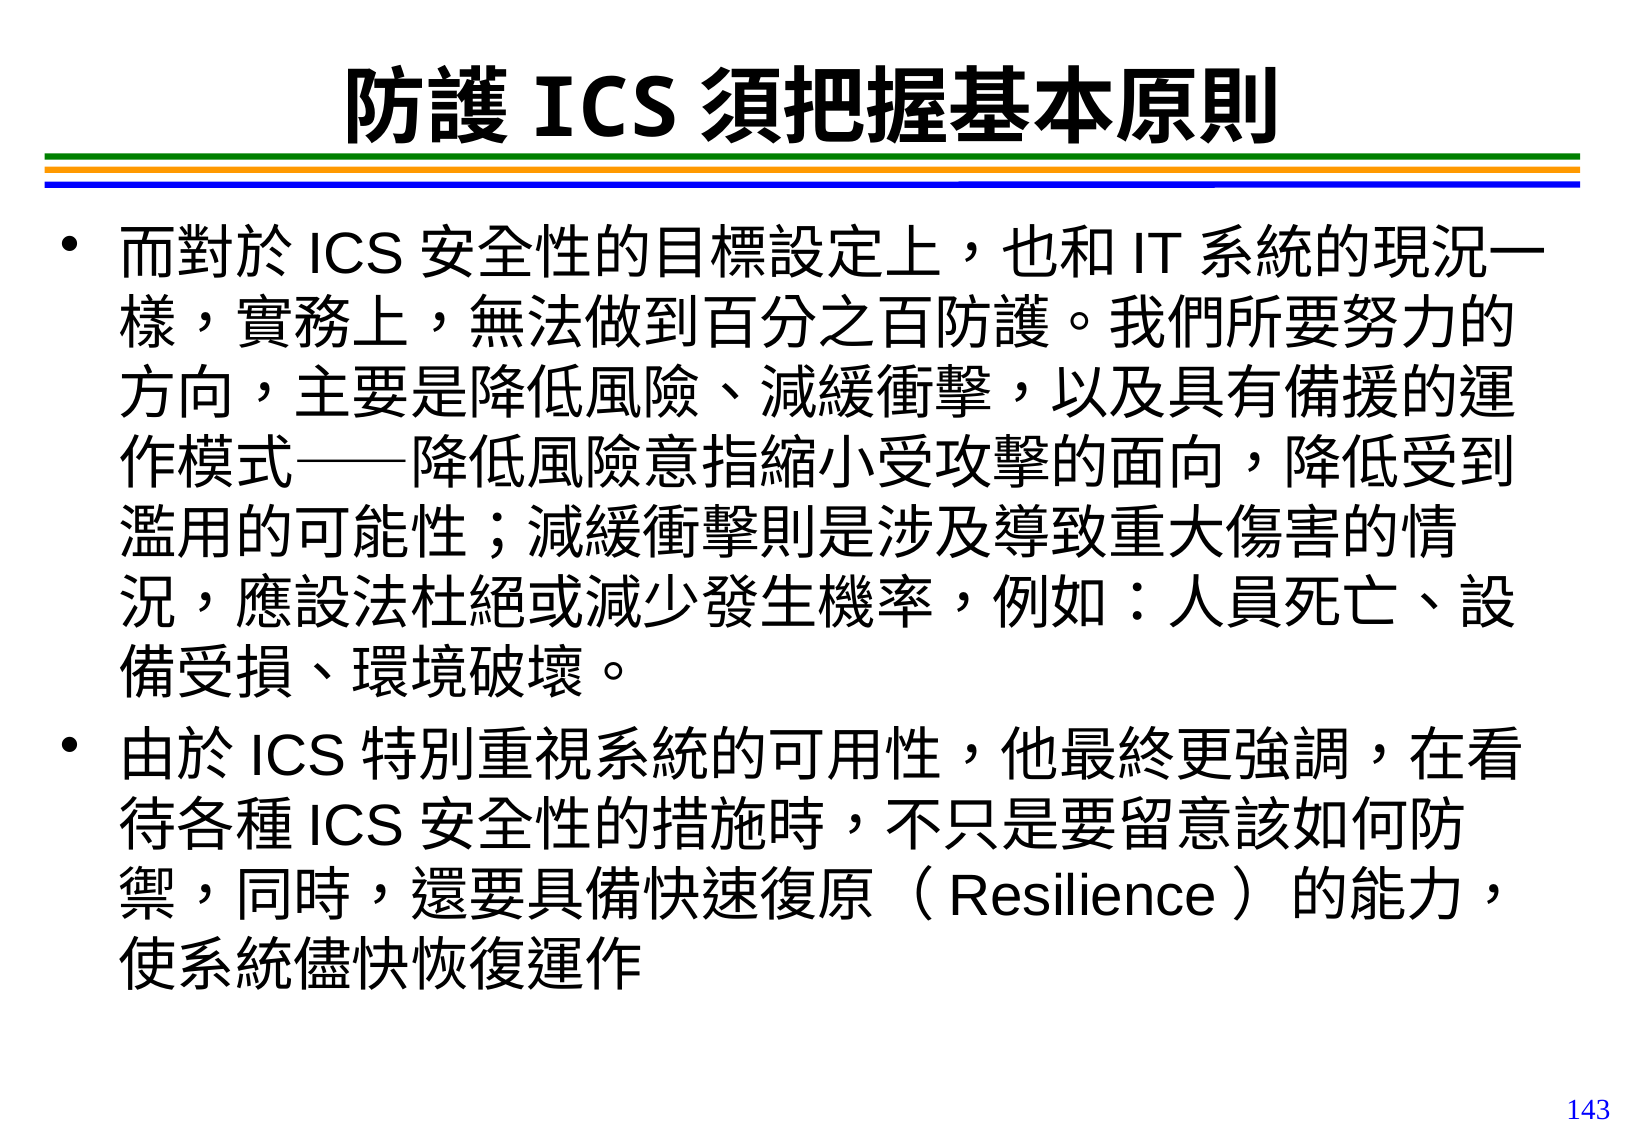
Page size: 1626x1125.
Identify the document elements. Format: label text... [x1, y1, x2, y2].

title 防護ICS須把握基本原則 [81, 45, 1544, 161]
list 而對於ICS安全性的目標設定上，也和IT系統的現況一樣，實務上，無法做到百分之百防護。我們所要努力的方向，主要是降低風險、減緩衝擊，以及具有備援的運作模式——降低風險意指縮小受攻擊的面向，降低受到濫用的可能性；減緩衝擊則是涉及導致重大傷害的情況，應設法杜絕或減少發生機率，例如：人員死亡、設備受損、環境破壞。 由於ICS特別重視系統的可用性，他最終更強調，在看待各種ICS安全性的措施時，不只是要留意該如何防禦，同時，還要具備快速復原（Resilience）的能力，使系統儘快恢復運作 [44, 207, 1581, 1005]
slide_number 143 [1246, 1082, 1625, 1119]
